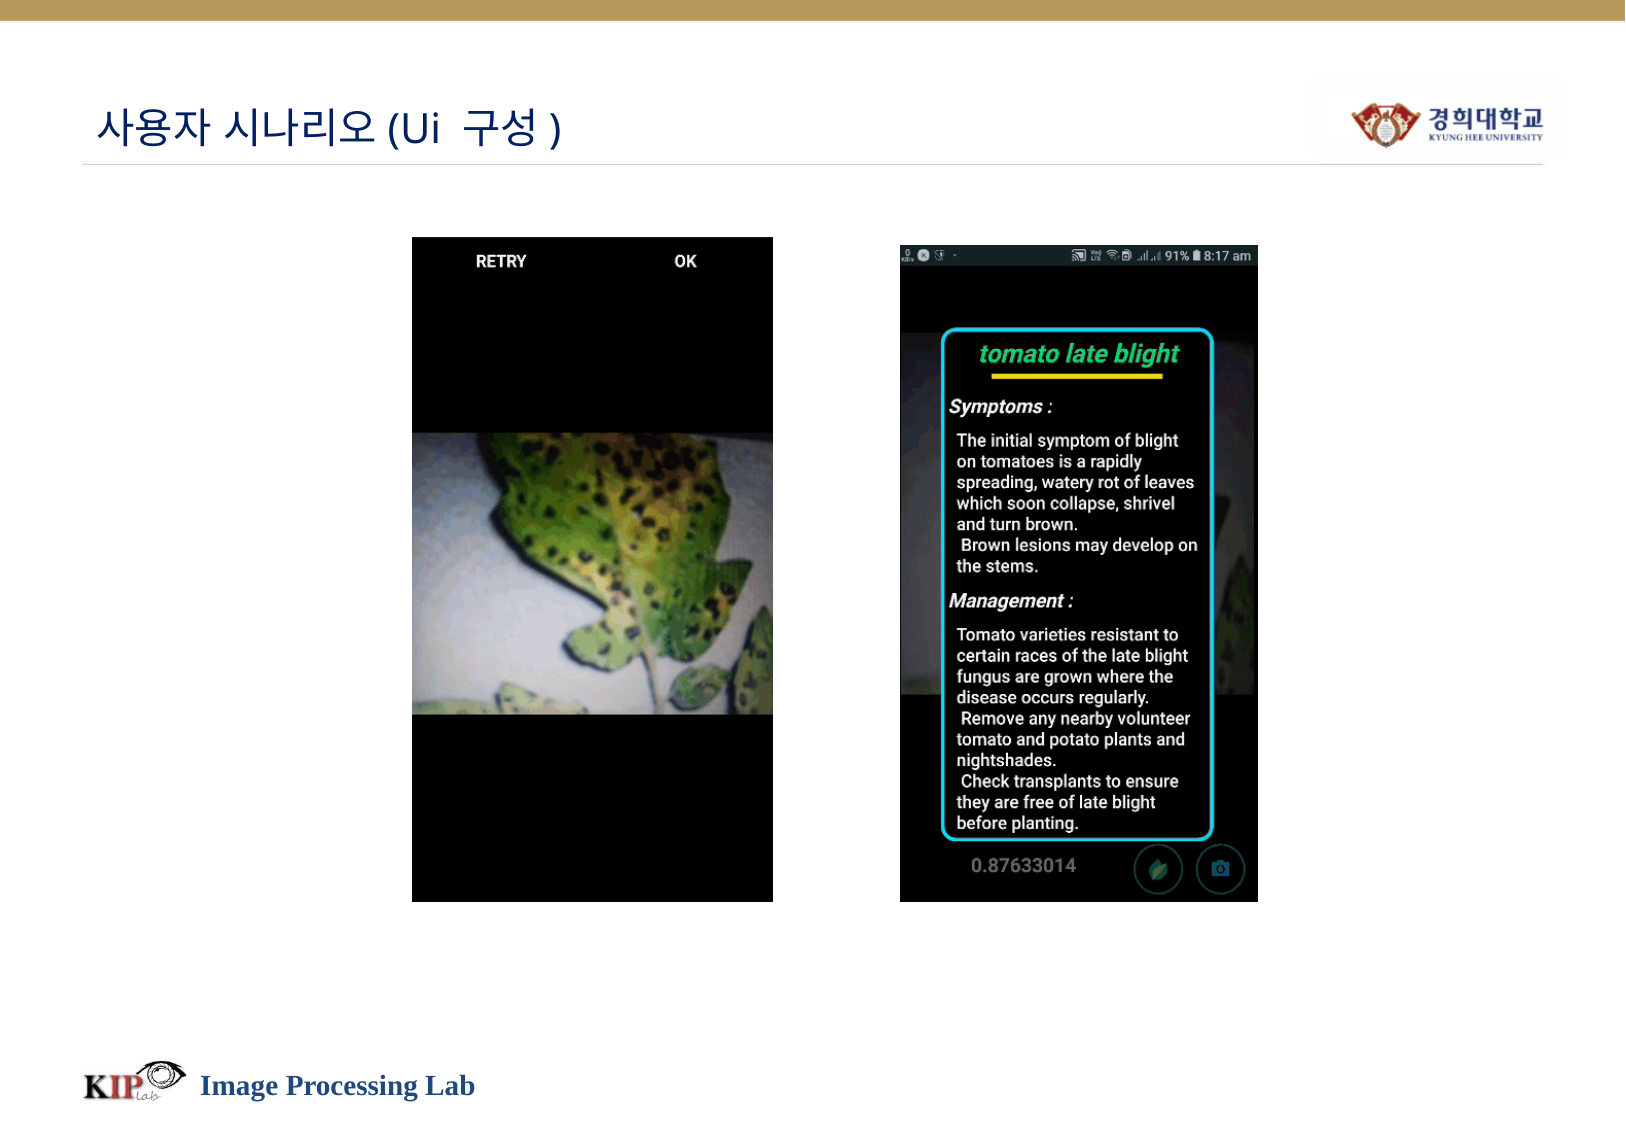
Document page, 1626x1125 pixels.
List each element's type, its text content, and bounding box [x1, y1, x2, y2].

title 사용자 시나리오(Ui 구성) [94, 100, 725, 291]
text_box Image Processing Lab [198, 1064, 478, 1102]
picture [0, 0, 1625, 1125]
